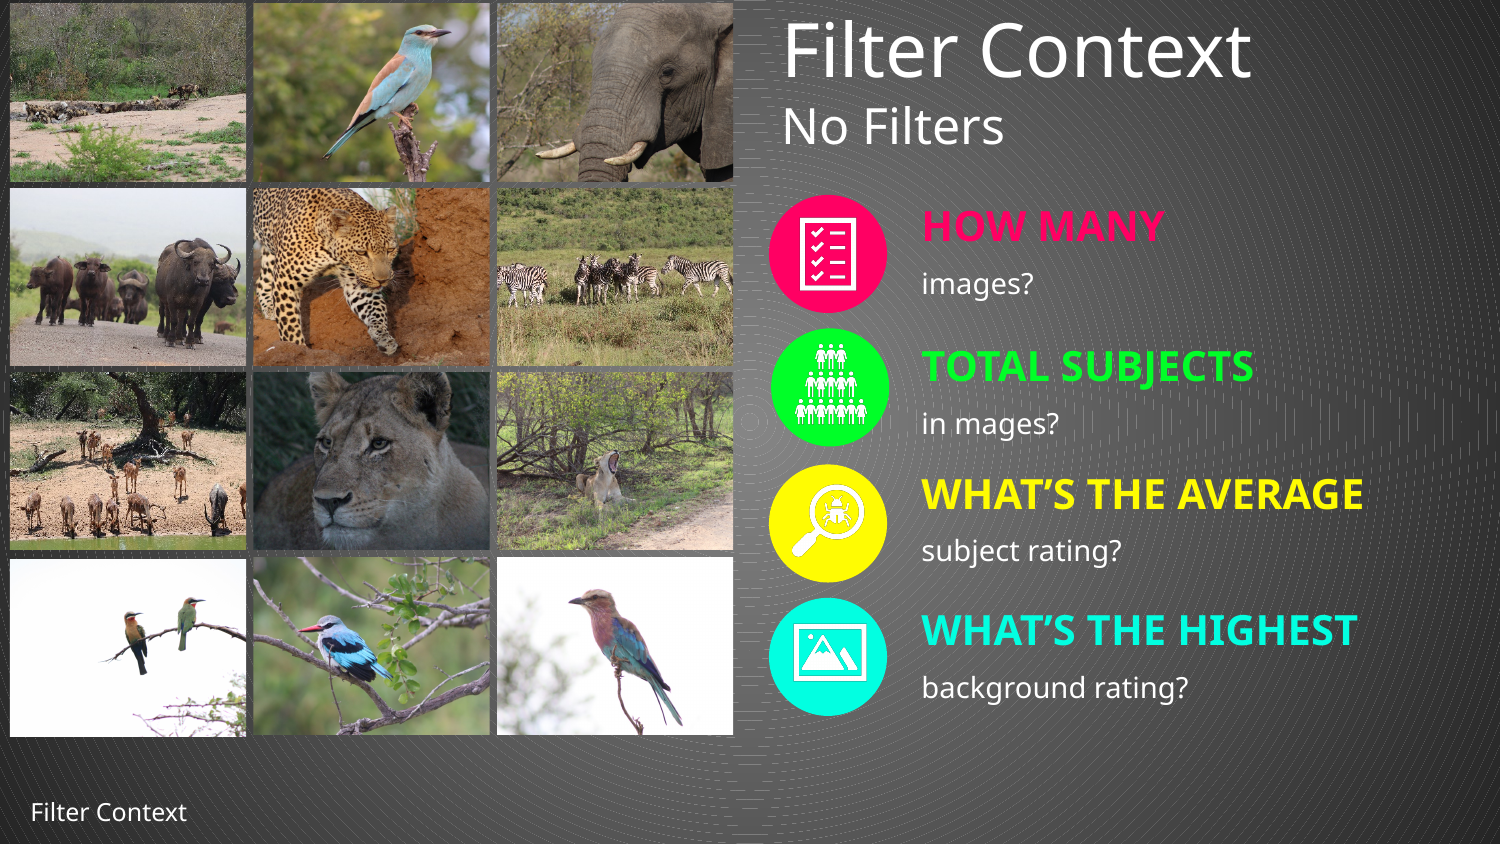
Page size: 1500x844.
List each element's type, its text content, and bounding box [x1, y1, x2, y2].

text_box Filter Context [16, 783, 471, 836]
text_box No Filters [766, 87, 1462, 164]
picture [496, 187, 734, 366]
picture [9, 372, 247, 550]
picture [9, 187, 247, 366]
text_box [768, 192, 1362, 314]
picture [253, 556, 490, 735]
picture [496, 3, 734, 182]
picture [9, 559, 247, 737]
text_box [768, 459, 1394, 583]
picture [253, 187, 490, 366]
picture [496, 372, 734, 550]
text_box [768, 596, 1394, 717]
picture [9, 3, 247, 182]
text_box Filter Context [766, 12, 1424, 87]
picture [496, 556, 734, 735]
picture [253, 372, 490, 550]
picture [253, 3, 490, 182]
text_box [770, 328, 1362, 447]
